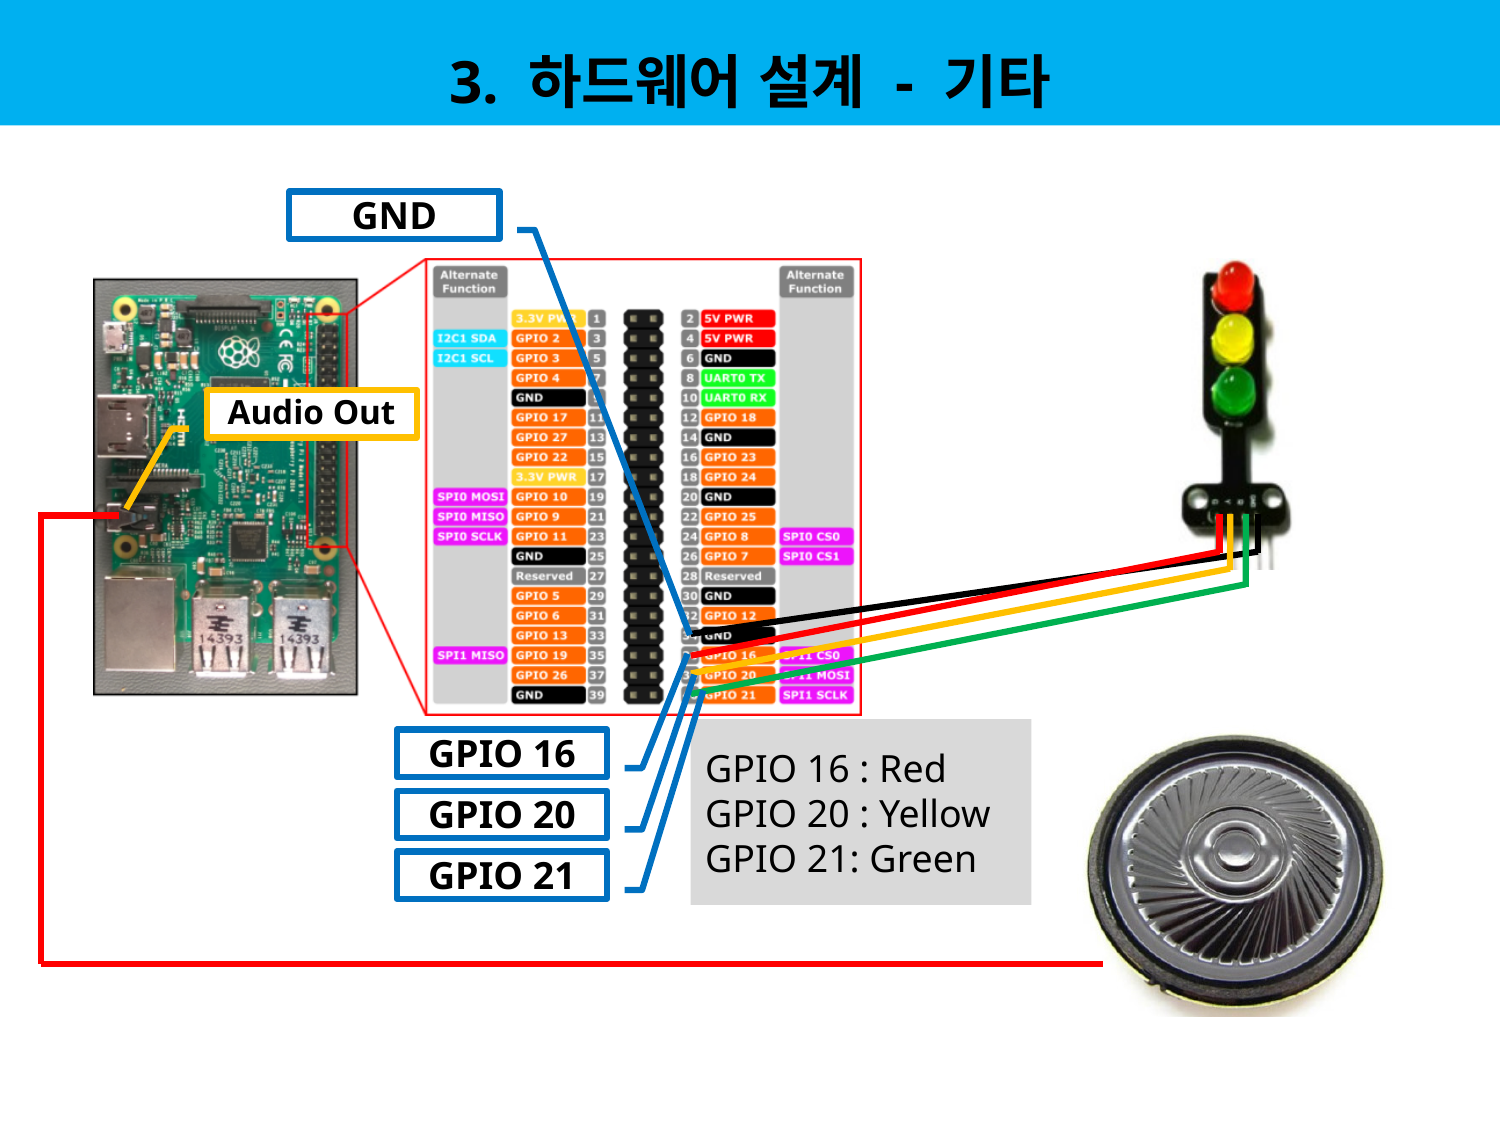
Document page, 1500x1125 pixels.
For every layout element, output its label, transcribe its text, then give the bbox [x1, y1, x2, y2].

picture [1168, 258, 1301, 570]
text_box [396, 783, 608, 843]
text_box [206, 383, 418, 440]
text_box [396, 722, 608, 783]
text_box 3. 하드웨어 설계 - 기타 [0, 0, 1500, 126]
picture [93, 258, 862, 717]
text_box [1234, 551, 1240, 582]
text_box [289, 184, 500, 246]
picture [1072, 719, 1396, 1018]
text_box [1251, 551, 1259, 635]
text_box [690, 551, 1220, 568]
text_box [690, 568, 1231, 583]
text_box GPIO 16 : Red GPIO 20 : Yellow GPIO 21: Green [688, 717, 1034, 907]
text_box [396, 844, 608, 906]
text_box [690, 584, 1246, 695]
